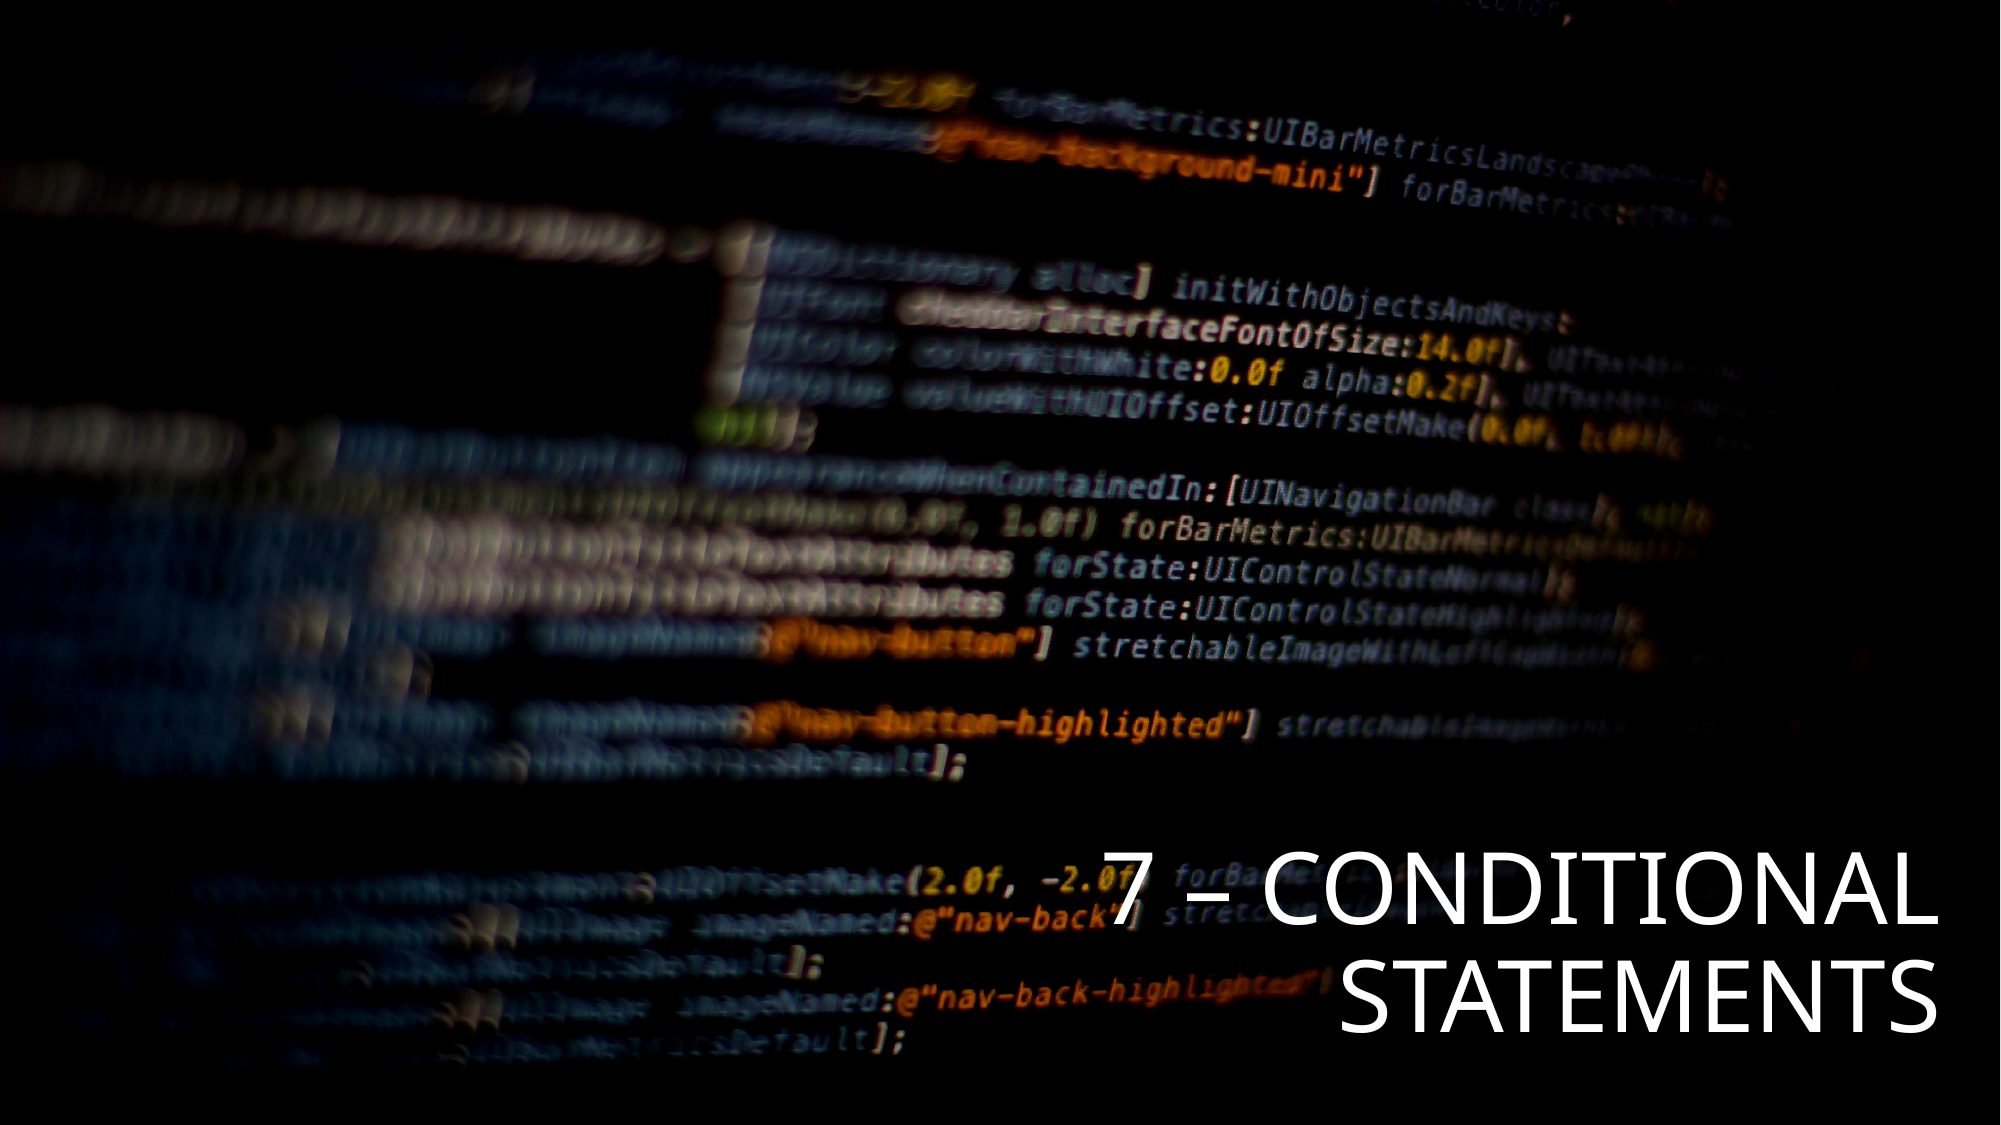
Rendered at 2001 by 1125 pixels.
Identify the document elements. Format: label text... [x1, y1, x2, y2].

picture [0, 0, 2001, 1125]
title 7 – Conditional statements [756, 798, 1957, 1094]
